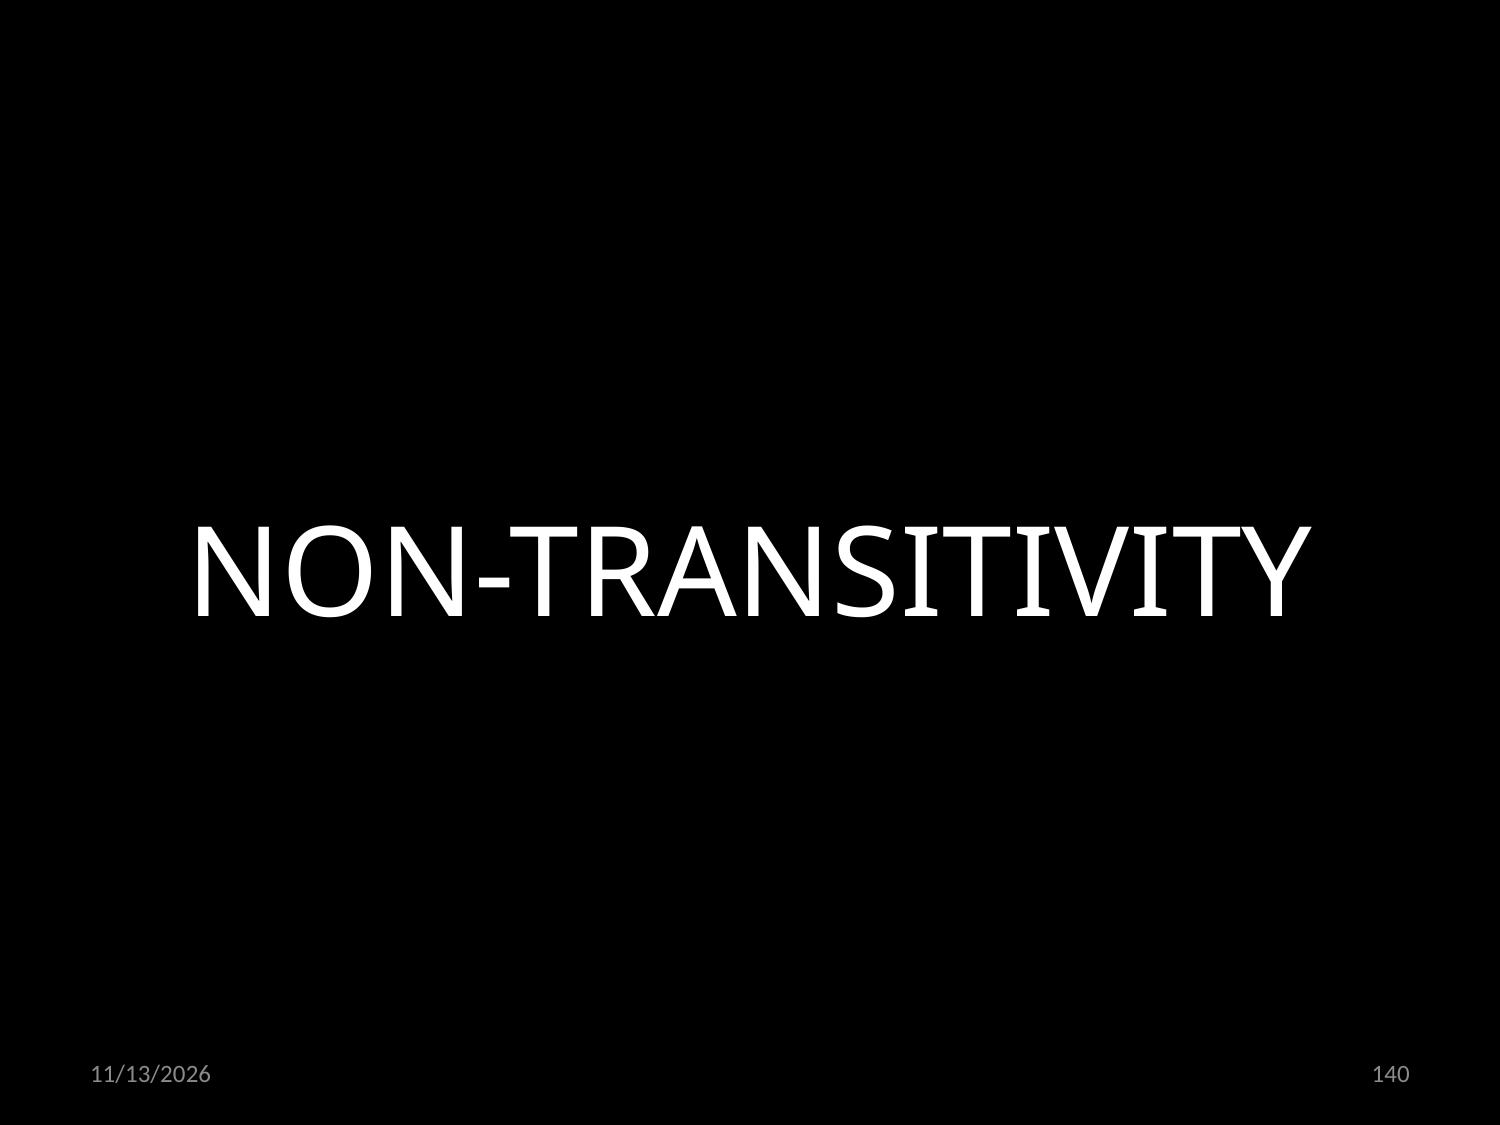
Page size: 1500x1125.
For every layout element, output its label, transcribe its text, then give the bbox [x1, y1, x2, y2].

slide_number 140 [1074, 1042, 1425, 1103]
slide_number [75, 1042, 425, 1103]
list NON-TRANSITIVITY [0, 484, 1500, 586]
